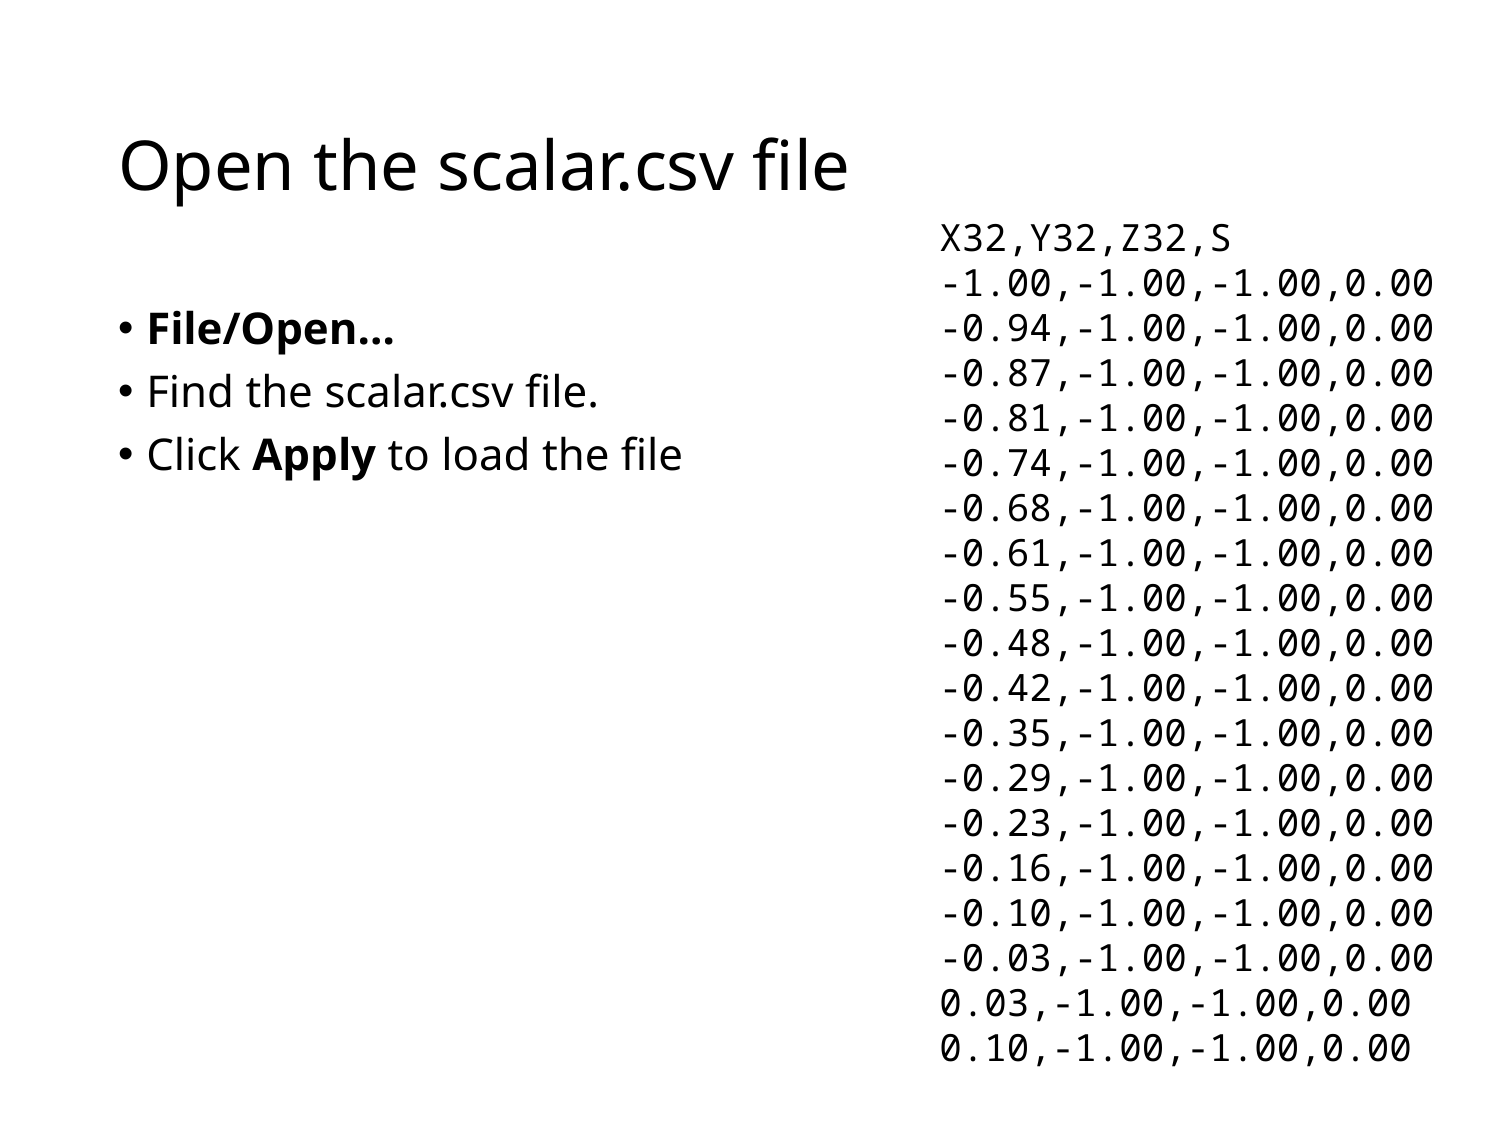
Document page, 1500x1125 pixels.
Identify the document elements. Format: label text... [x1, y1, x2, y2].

text_box X32,Y32,Z32,S -1.00,-1.00,-1.00,0.00 -0.94,-1.00,-1.00,0.00 -0.87,-1.00,-1.00,0.00 -0.81,-1.00,-1.00,0.00 -0.74,-1.00,-1.00,0.00 -0.68,-1.00,-1.00,0.00 -0.61,-1.00,-1.00,0.00 -0.55,-1.00,-1.00,0.00 -0.48,-1.00,-1.00,0.00 -0.42,-1.00,-1.00,0.00 -0.35,-1.00,-1.00,0.00 -0.29,-1.00,-1.00,0.00 -0.23,-1.00,-1.00,0.00 -0.16,-1.00,-1.00,0.00 -0.10,-1.00,-1.00,0.00 -0.03,-1.00,-1.00,0.00 0.03,-1.00,-1.00,0.00 0.10,-1.00,-1.00,0.00 [924, 207, 1450, 1077]
title Open the scalar.csv file [103, 59, 1397, 278]
list File/Open… Find the scalar.csv file. Click Apply to load the file [103, 299, 741, 1014]
